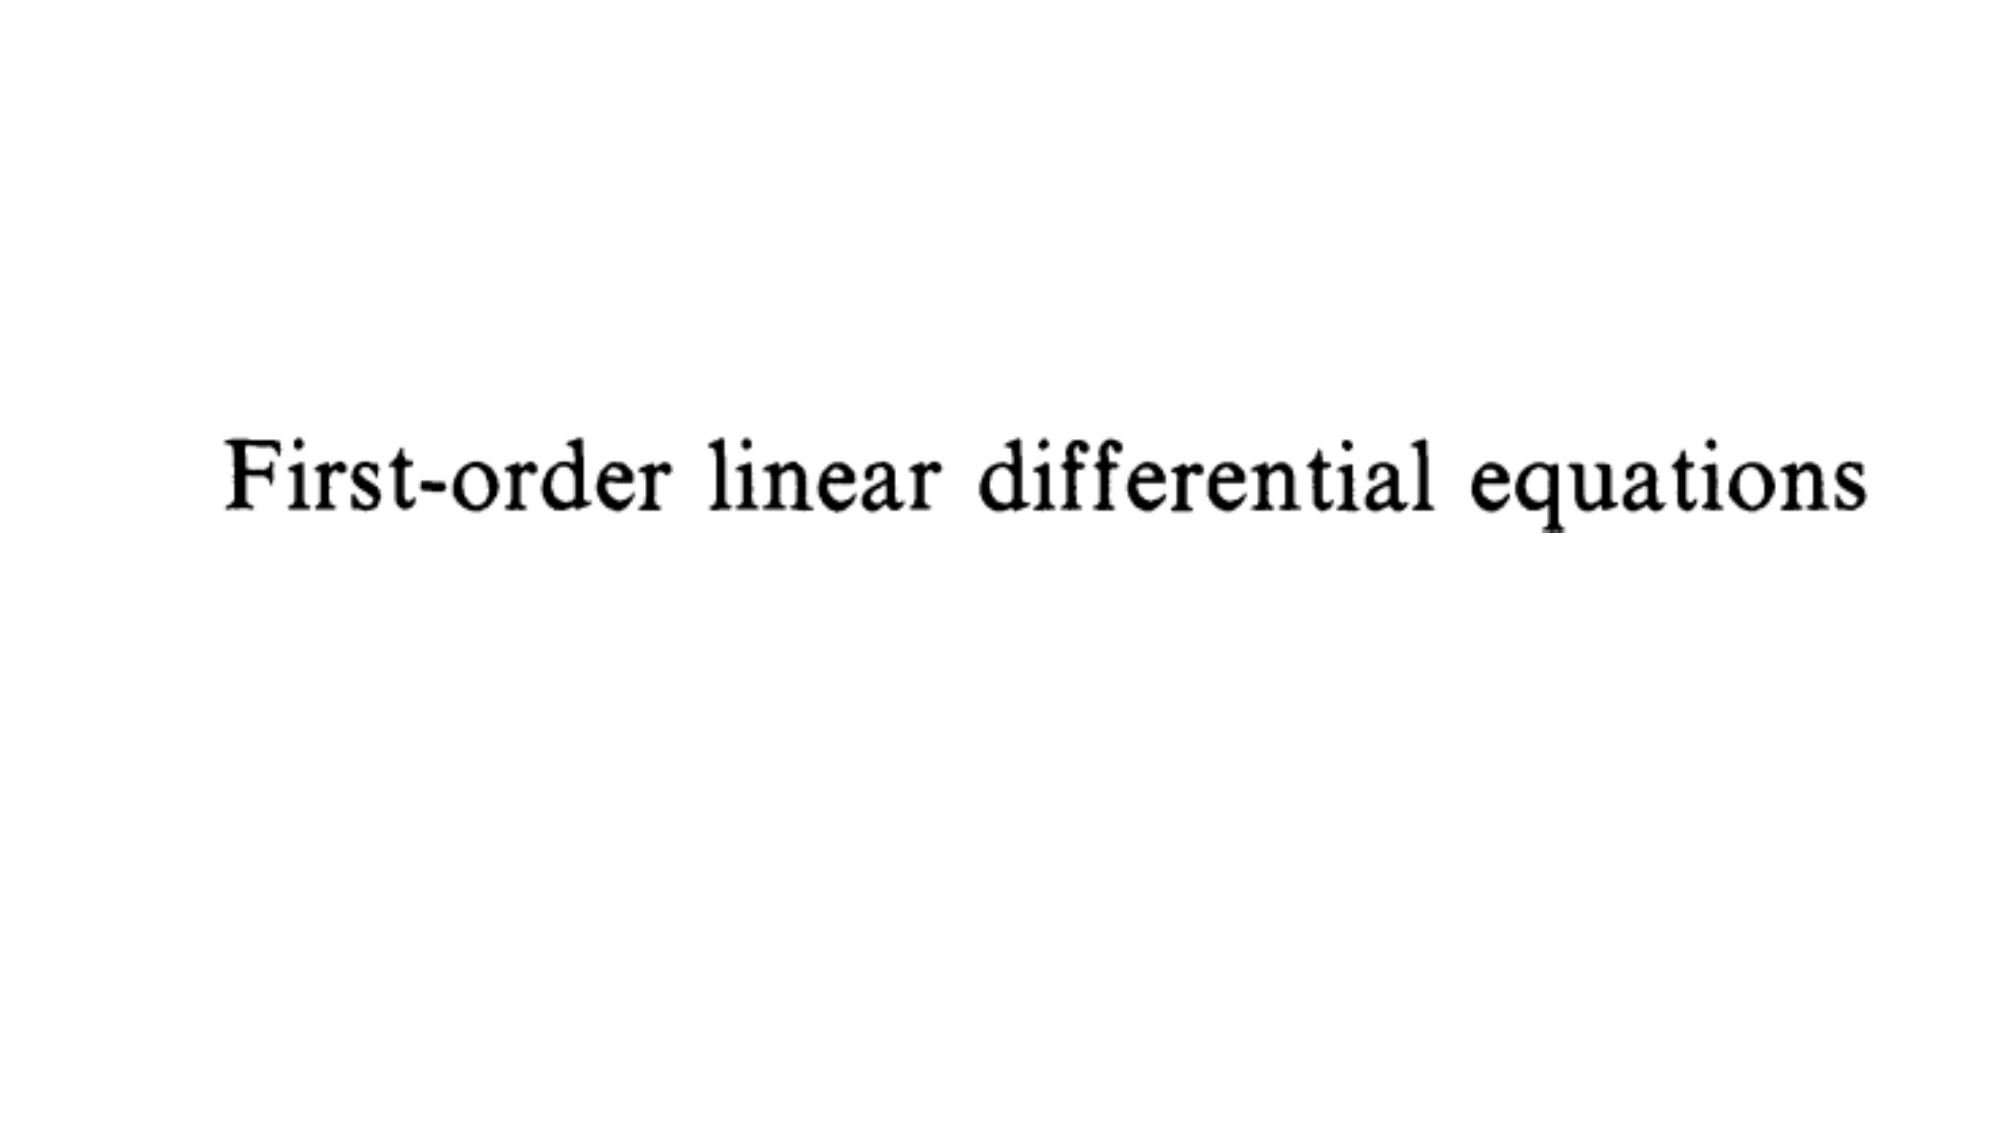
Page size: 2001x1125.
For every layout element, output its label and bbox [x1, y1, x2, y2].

picture [200, 403, 1887, 534]
